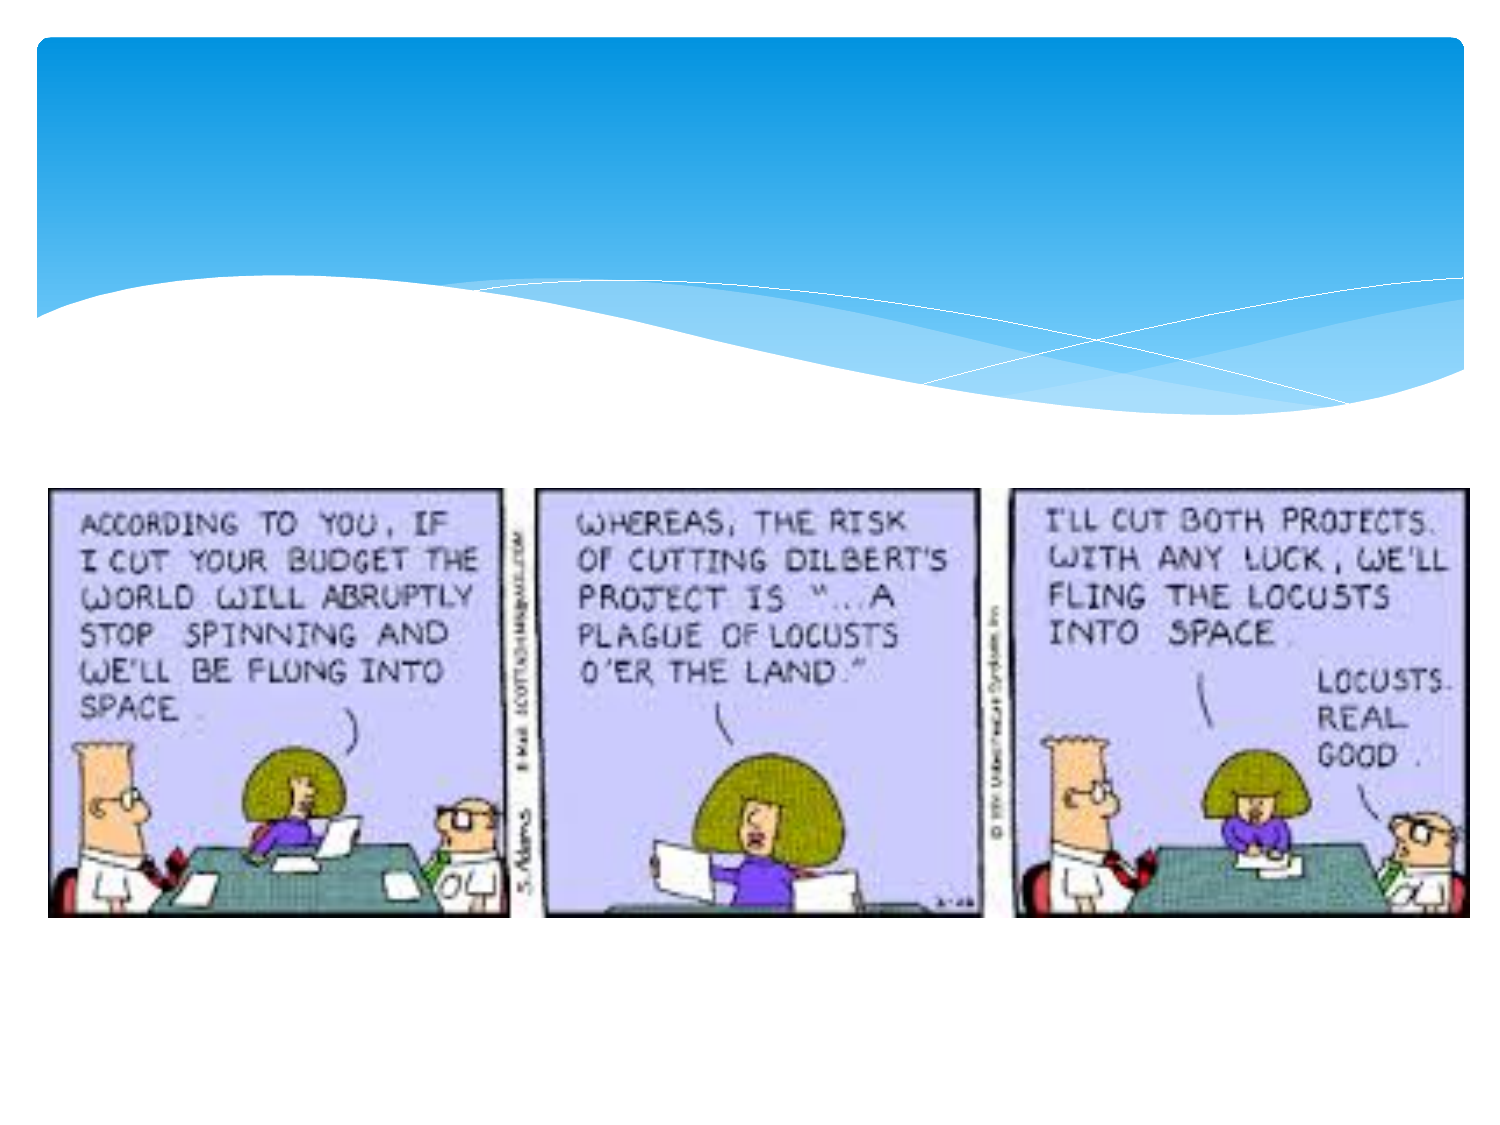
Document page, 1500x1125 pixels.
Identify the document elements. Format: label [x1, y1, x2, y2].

picture [48, 488, 1470, 918]
